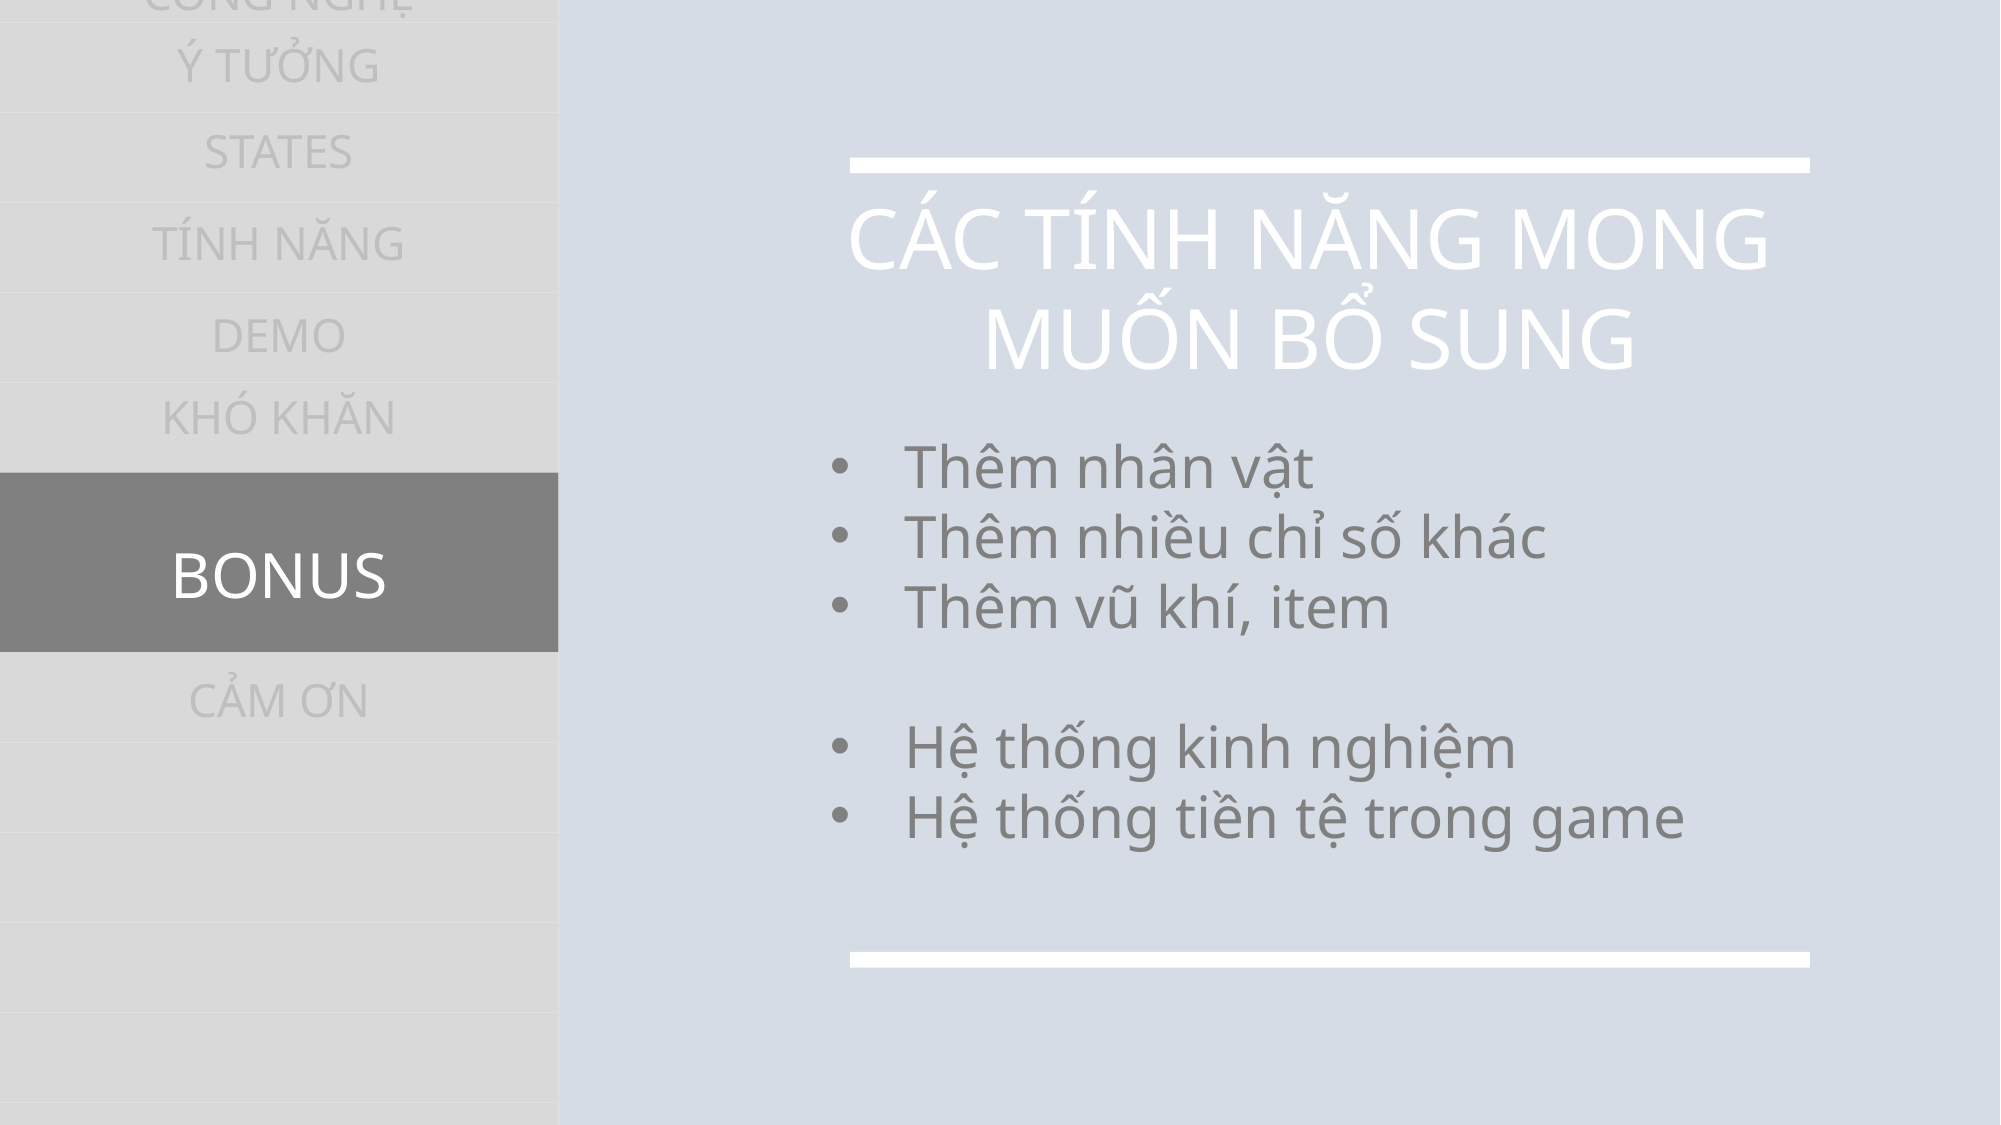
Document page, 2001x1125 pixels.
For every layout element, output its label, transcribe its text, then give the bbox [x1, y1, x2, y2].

text_box [849, 157, 1811, 174]
text_box [849, 951, 1811, 969]
text_box Thêm nhân vật Thêm nhiều chỉ số khác Thêm vũ khí, item Hệ thống kinh nghiệm Hệ thống tiền tệ trong game [814, 422, 1920, 858]
text_box CÁC TÍNH NĂNG MONG MUỐN BỔ SUNG [699, 178, 1920, 394]
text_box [0, 0, 559, 1125]
